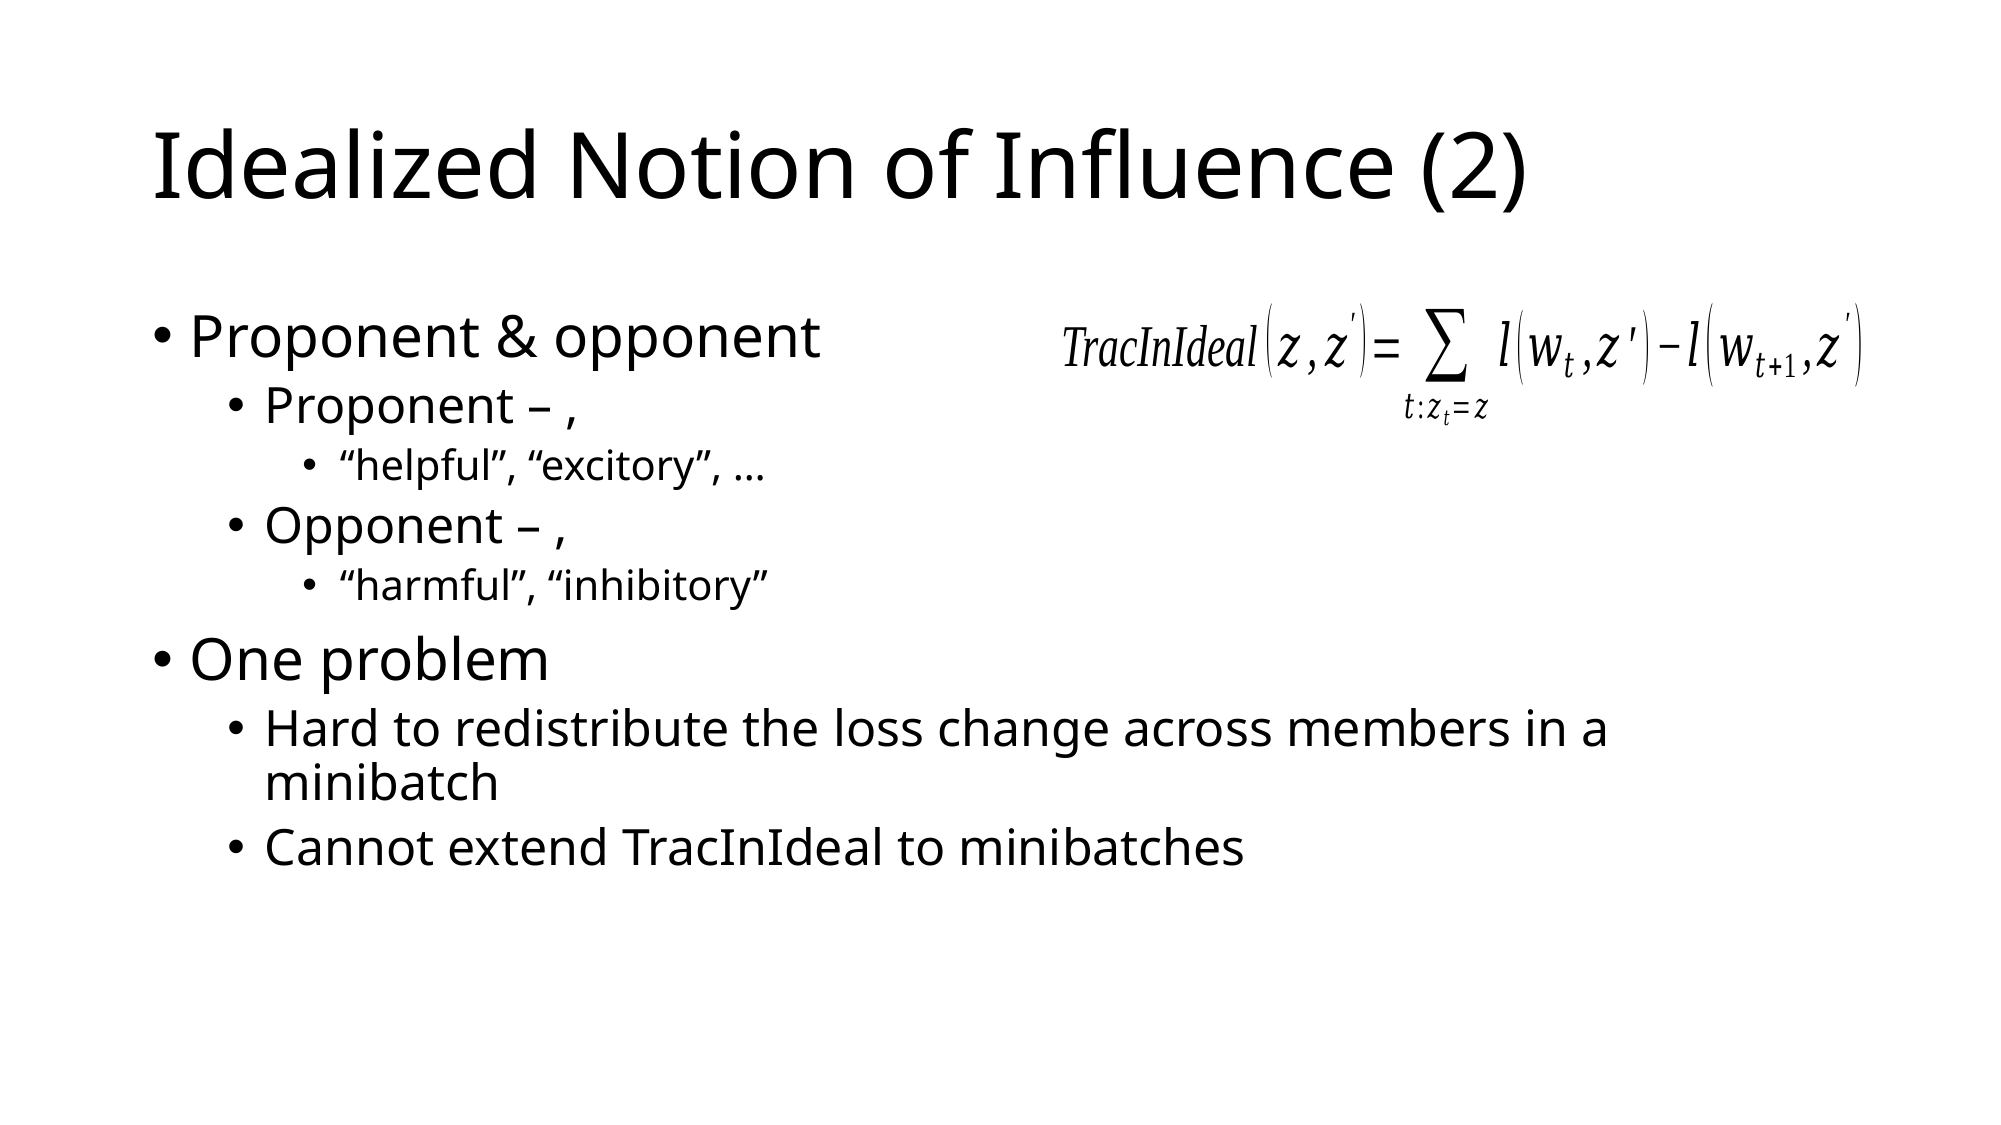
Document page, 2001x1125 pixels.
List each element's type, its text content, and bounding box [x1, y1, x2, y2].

title Idealized Notion of Influence (2) [137, 59, 1863, 278]
